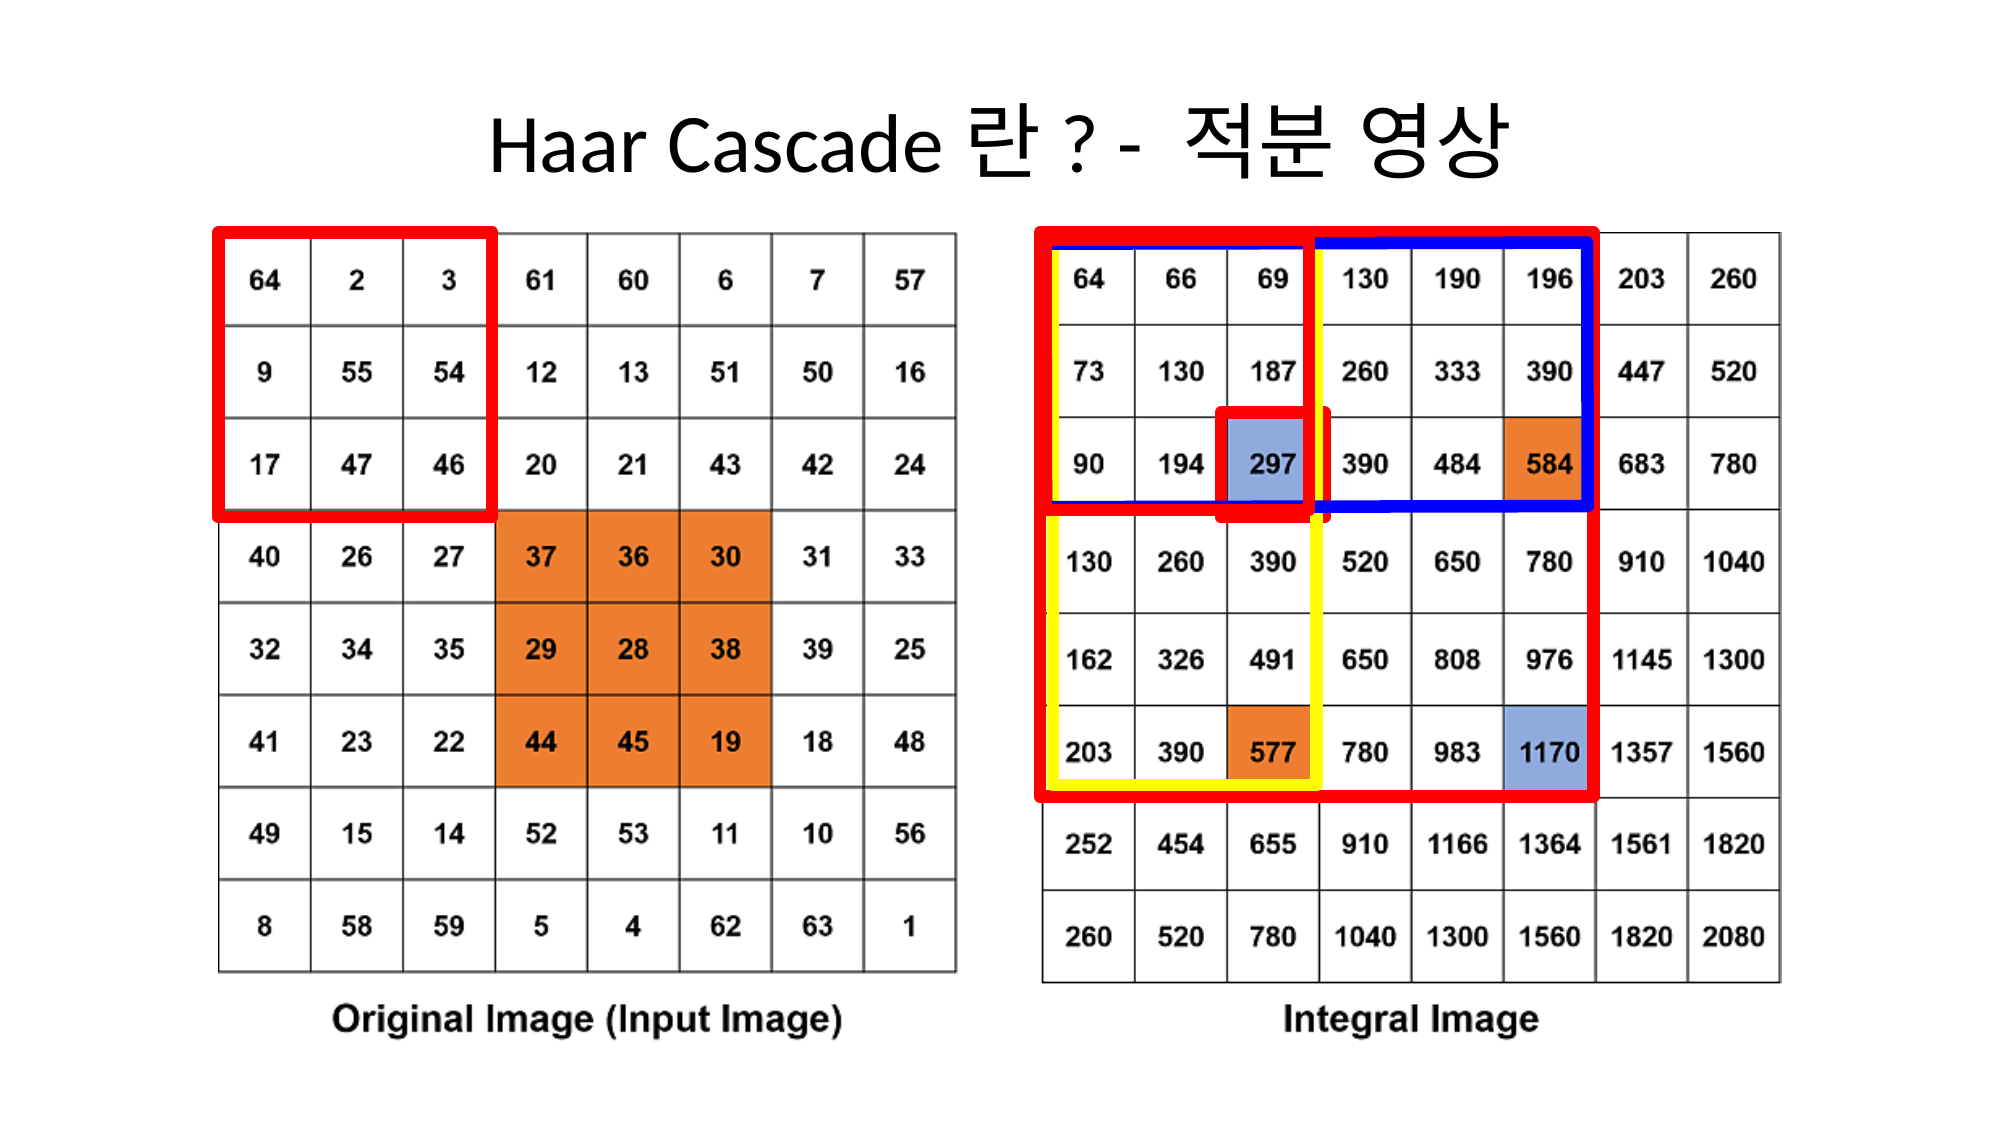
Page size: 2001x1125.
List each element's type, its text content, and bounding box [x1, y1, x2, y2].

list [217, 231, 1783, 1064]
title Haar Cascade란? - 적분 영상 [99, 45, 1900, 233]
